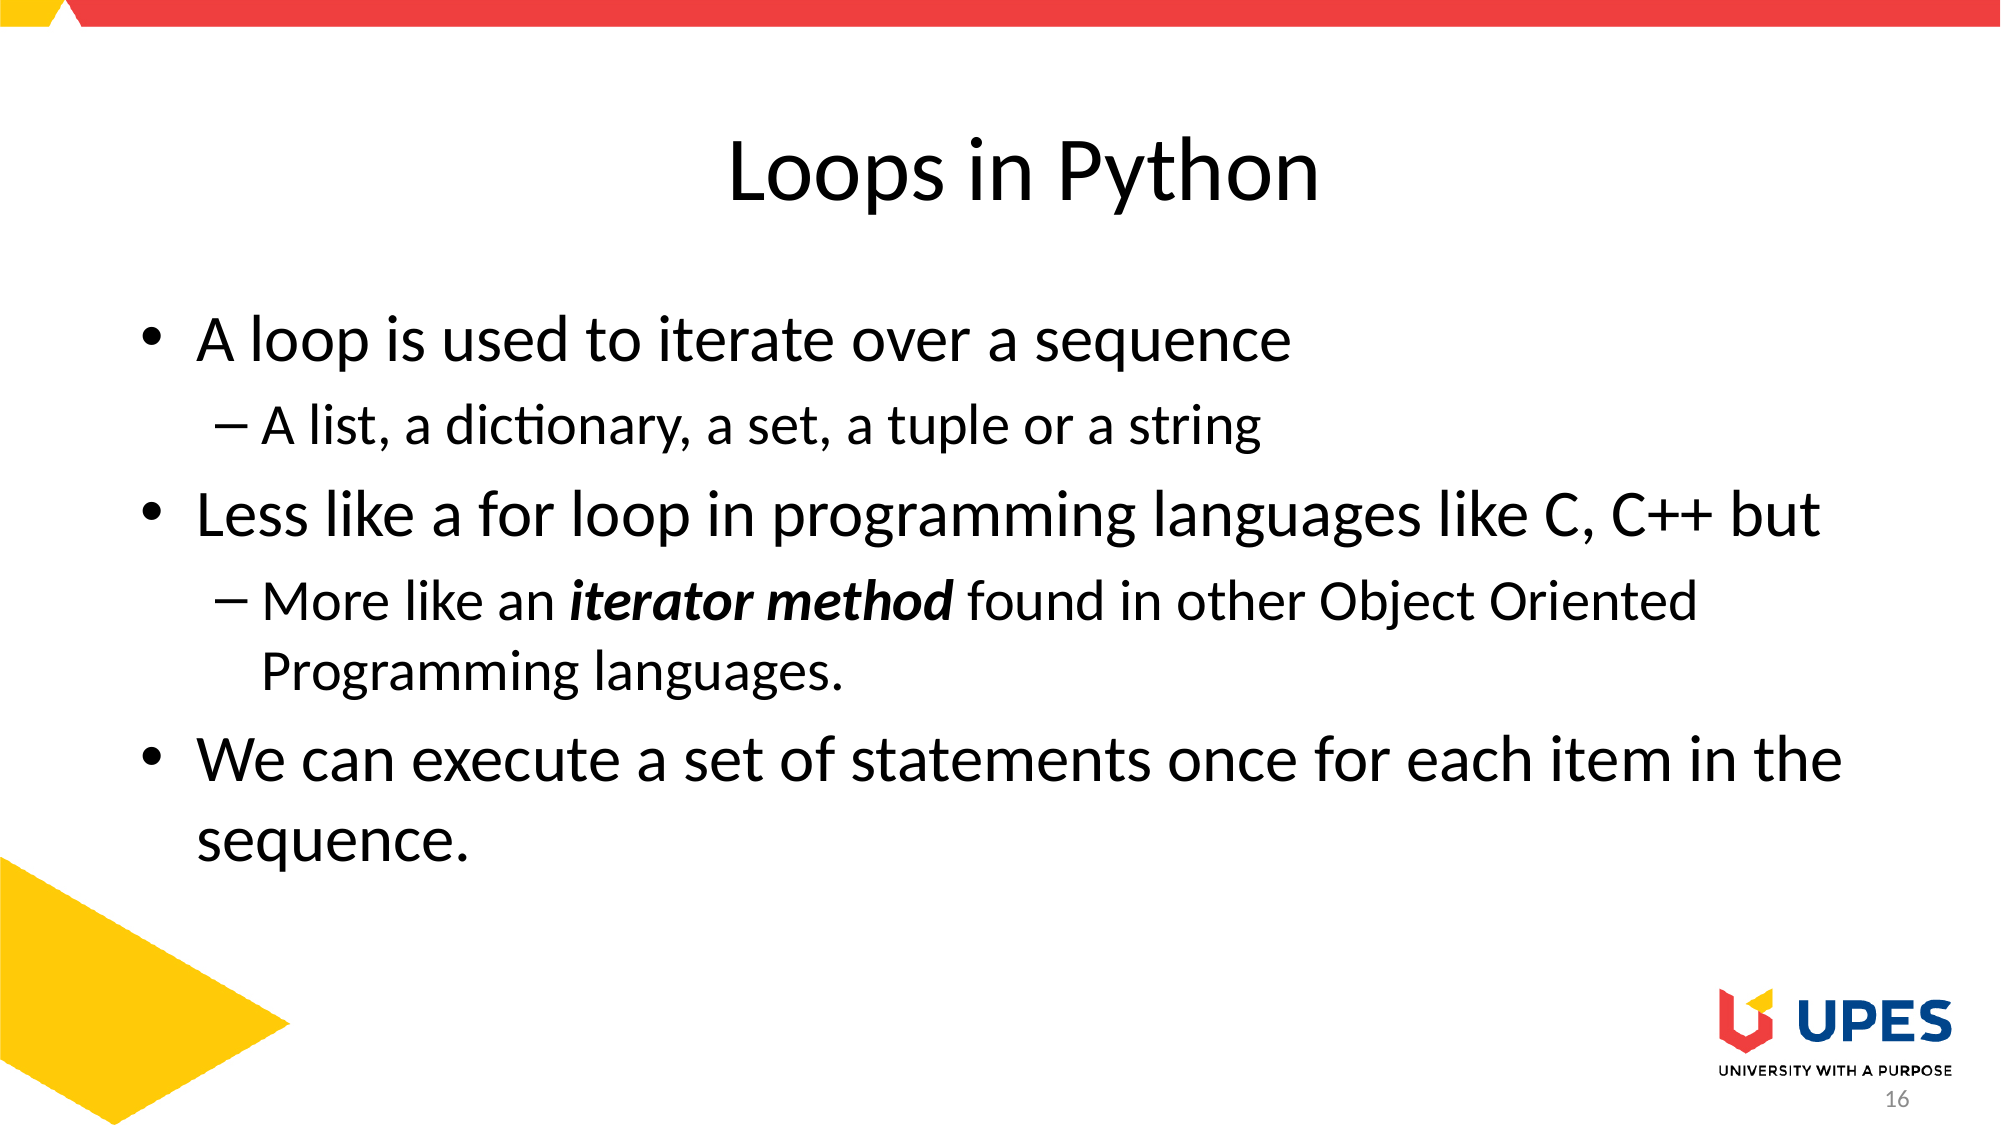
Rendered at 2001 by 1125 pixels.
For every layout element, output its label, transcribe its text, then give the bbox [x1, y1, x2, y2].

picture [0, 0, 2001, 1125]
list A loop is used to iterate over a sequence A list, a dictionary, a set, a tuple or a string Less like a for loop in programming languages like C, C++ but More like an iterator method found in other Object Oriented Programming languages. We can execute a set of statements once for each item in the sequence. [125, 287, 1925, 1030]
title Loops in Python [125, 70, 1925, 258]
